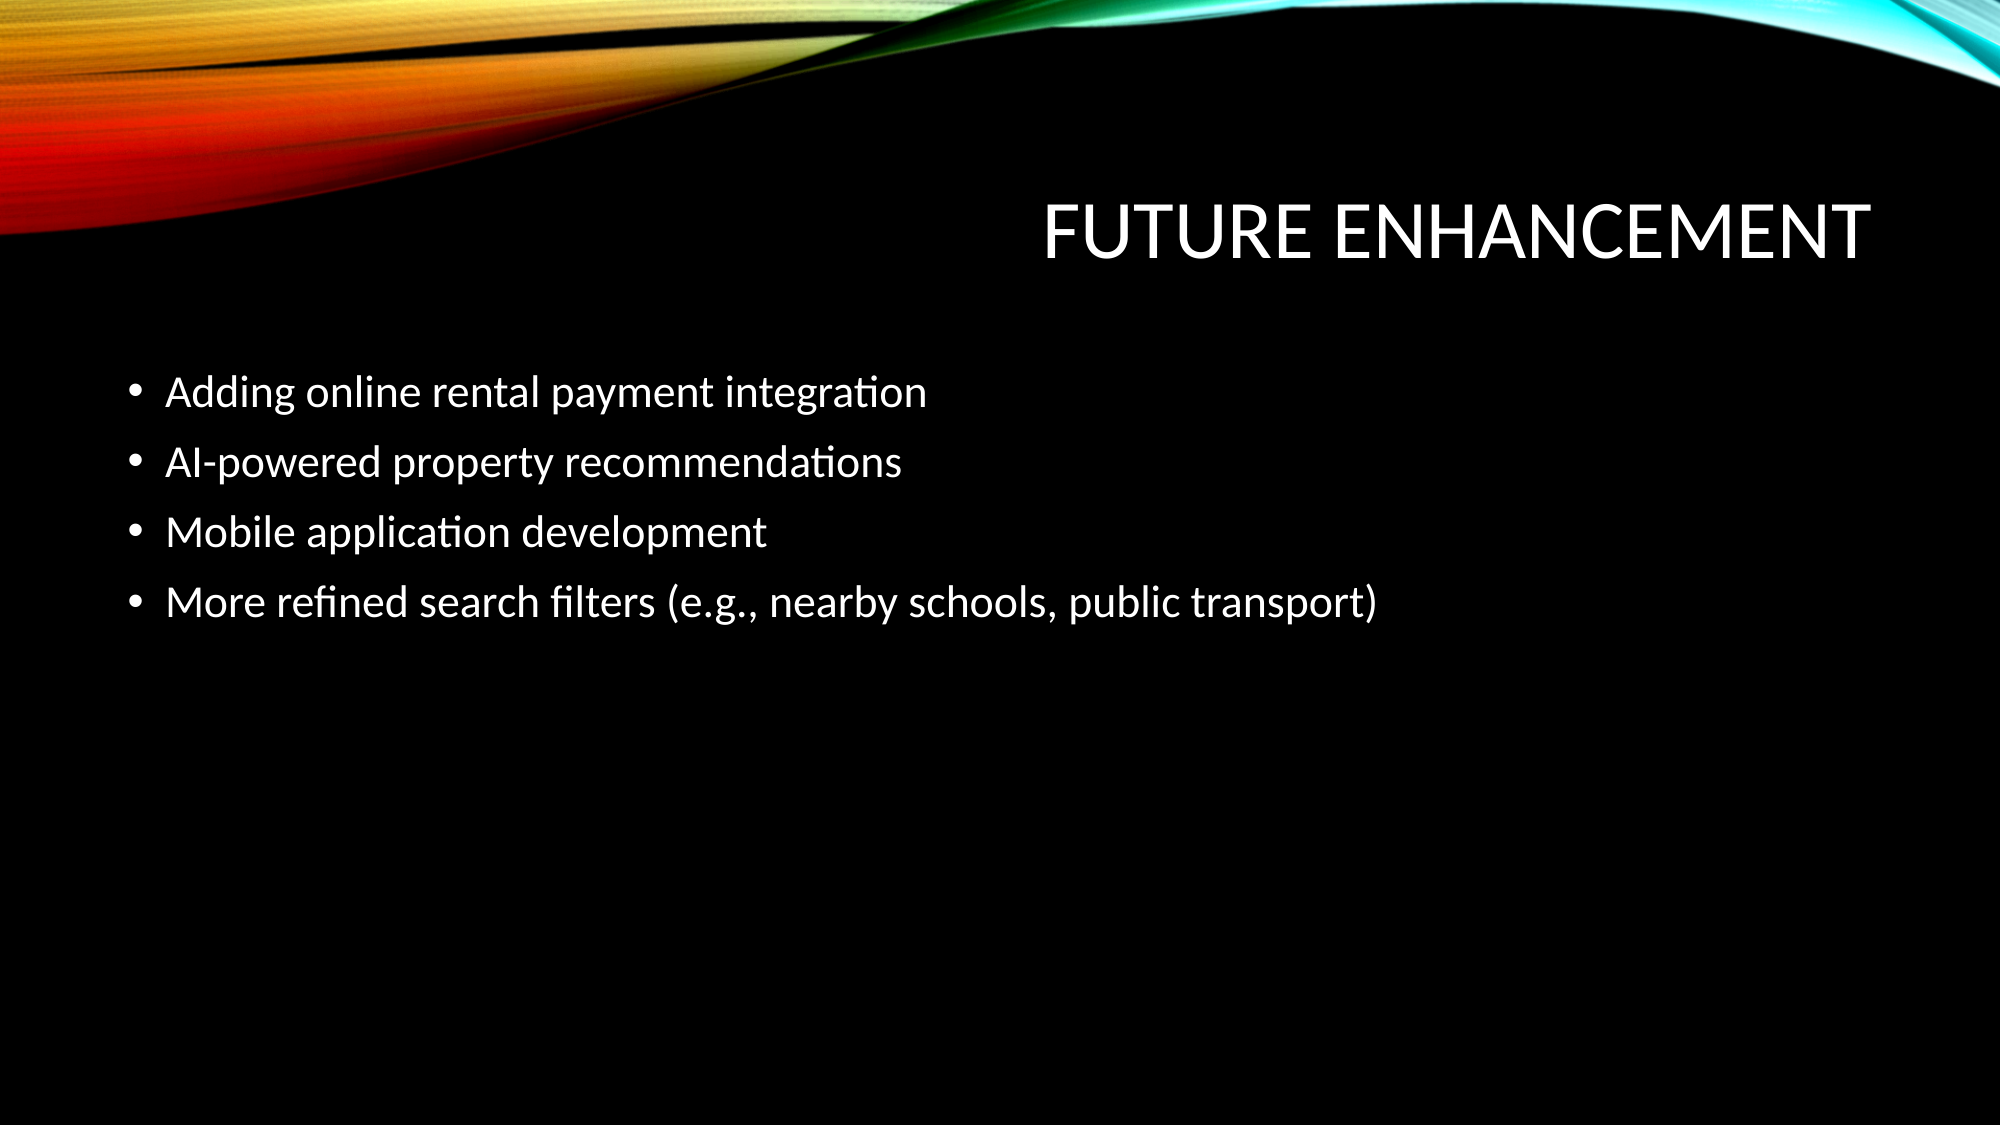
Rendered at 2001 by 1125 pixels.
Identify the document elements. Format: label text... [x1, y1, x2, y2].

title Future Enhancement [474, 125, 1888, 338]
picture [0, 0, 2000, 237]
list Adding online rental payment integration AI-powered property recommendations Mobile application development More refined search filters (e.g., nearby schools, public transport) [112, 360, 1888, 1021]
